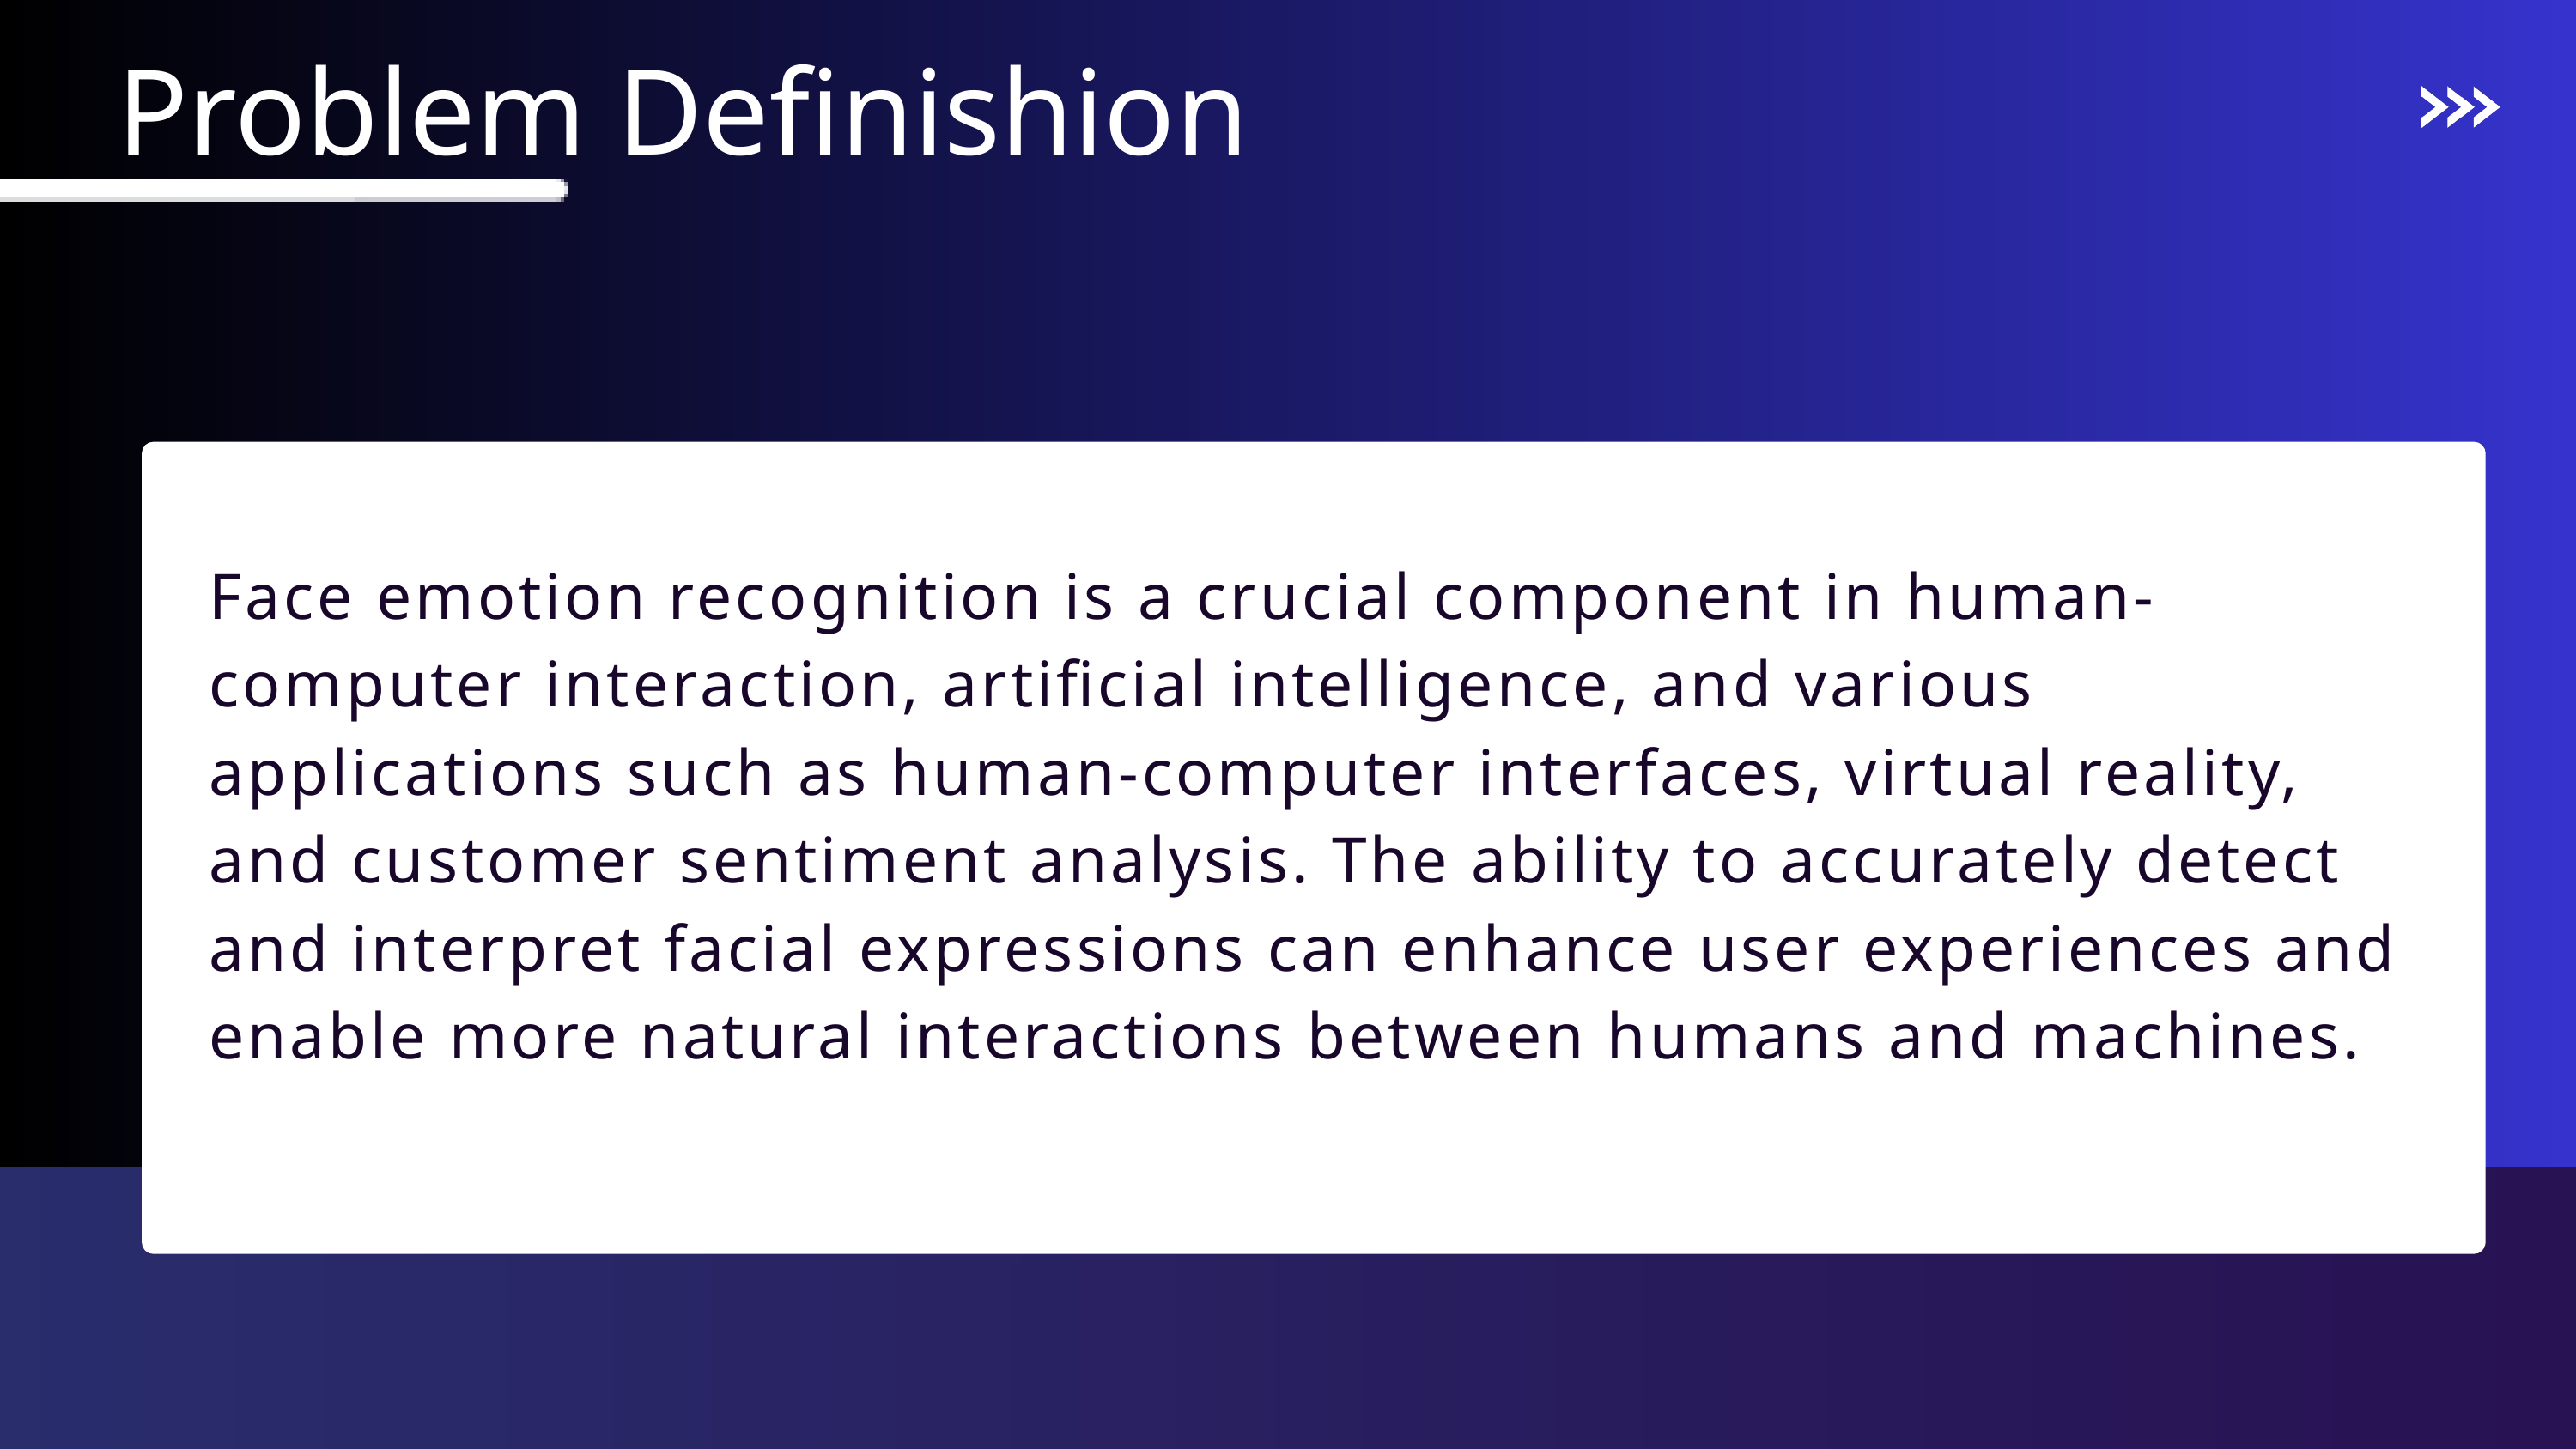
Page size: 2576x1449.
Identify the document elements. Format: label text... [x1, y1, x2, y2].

text_box [0, 179, 568, 202]
text_box Problem Definishion [117, 36, 2403, 179]
text_box [2421, 86, 2500, 129]
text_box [141, 441, 2486, 1254]
text_box [0, 1167, 2576, 1449]
